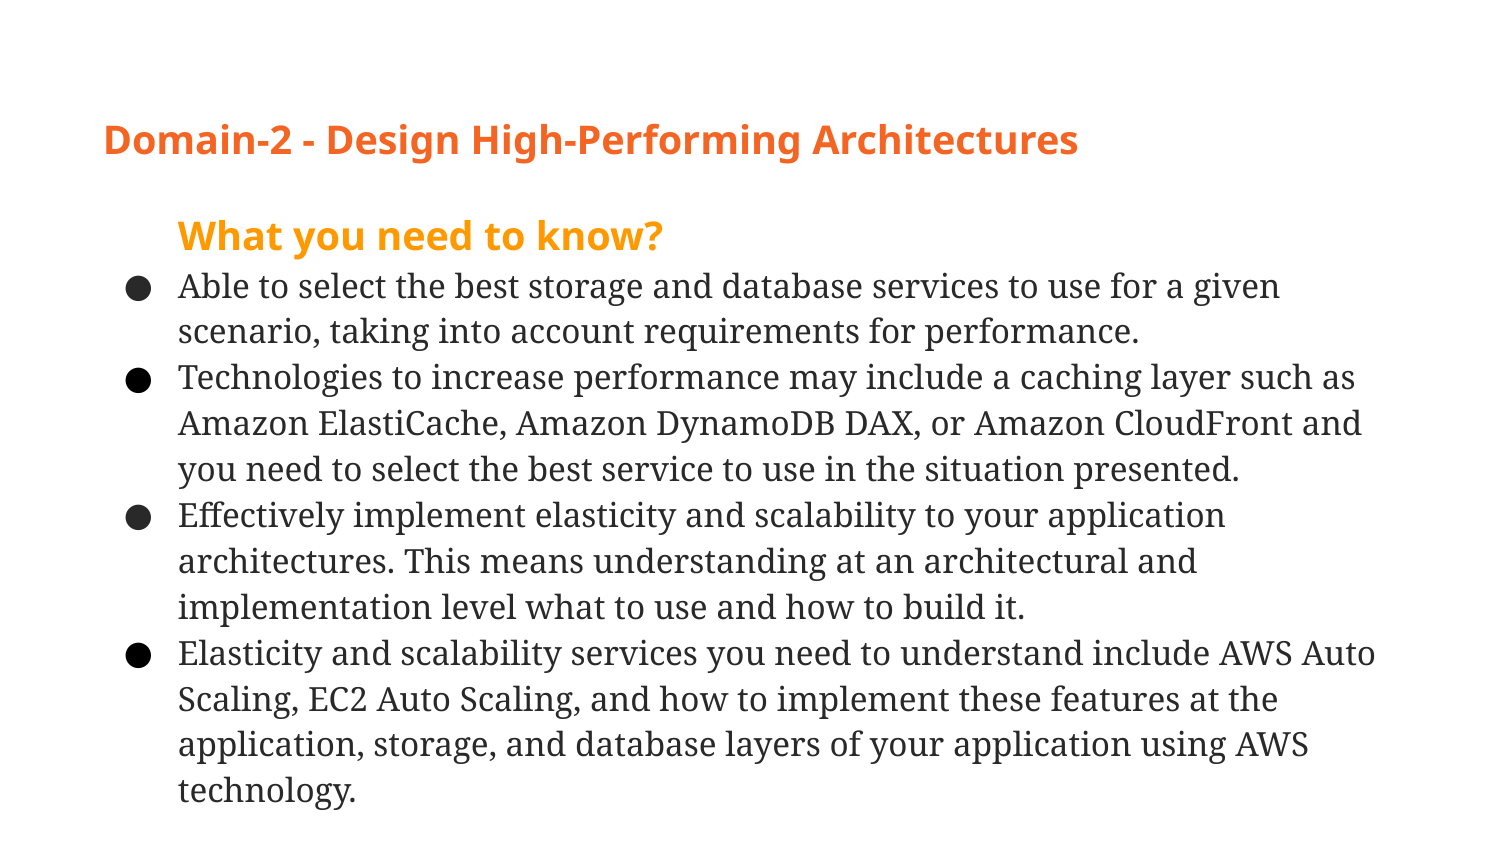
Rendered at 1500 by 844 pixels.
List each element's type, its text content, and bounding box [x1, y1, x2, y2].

title What you need to know? Able to select the best storage and database services to use for a given scenario, taking into account requirements for performance. Technologies to increase performance may include a caching layer such as Amazon ElastiCache, Amazon DynamoDB DAX, or Amazon CloudFront and you need to select the best service to use in the situation presented. Effectively implement elasticity and scalability to your application architectures. This means understanding at an architectural and implementation level what to use and how to build it. Elasticity and scalability services you need to understand include AWS Auto Scaling, EC2 Auto Scaling, and how to implement these features at the application, storage, and database layers of your application using AWS technology. [87, 148, 1438, 774]
title Domain-2 - Design High-Performing Architectures [87, 52, 1376, 148]
